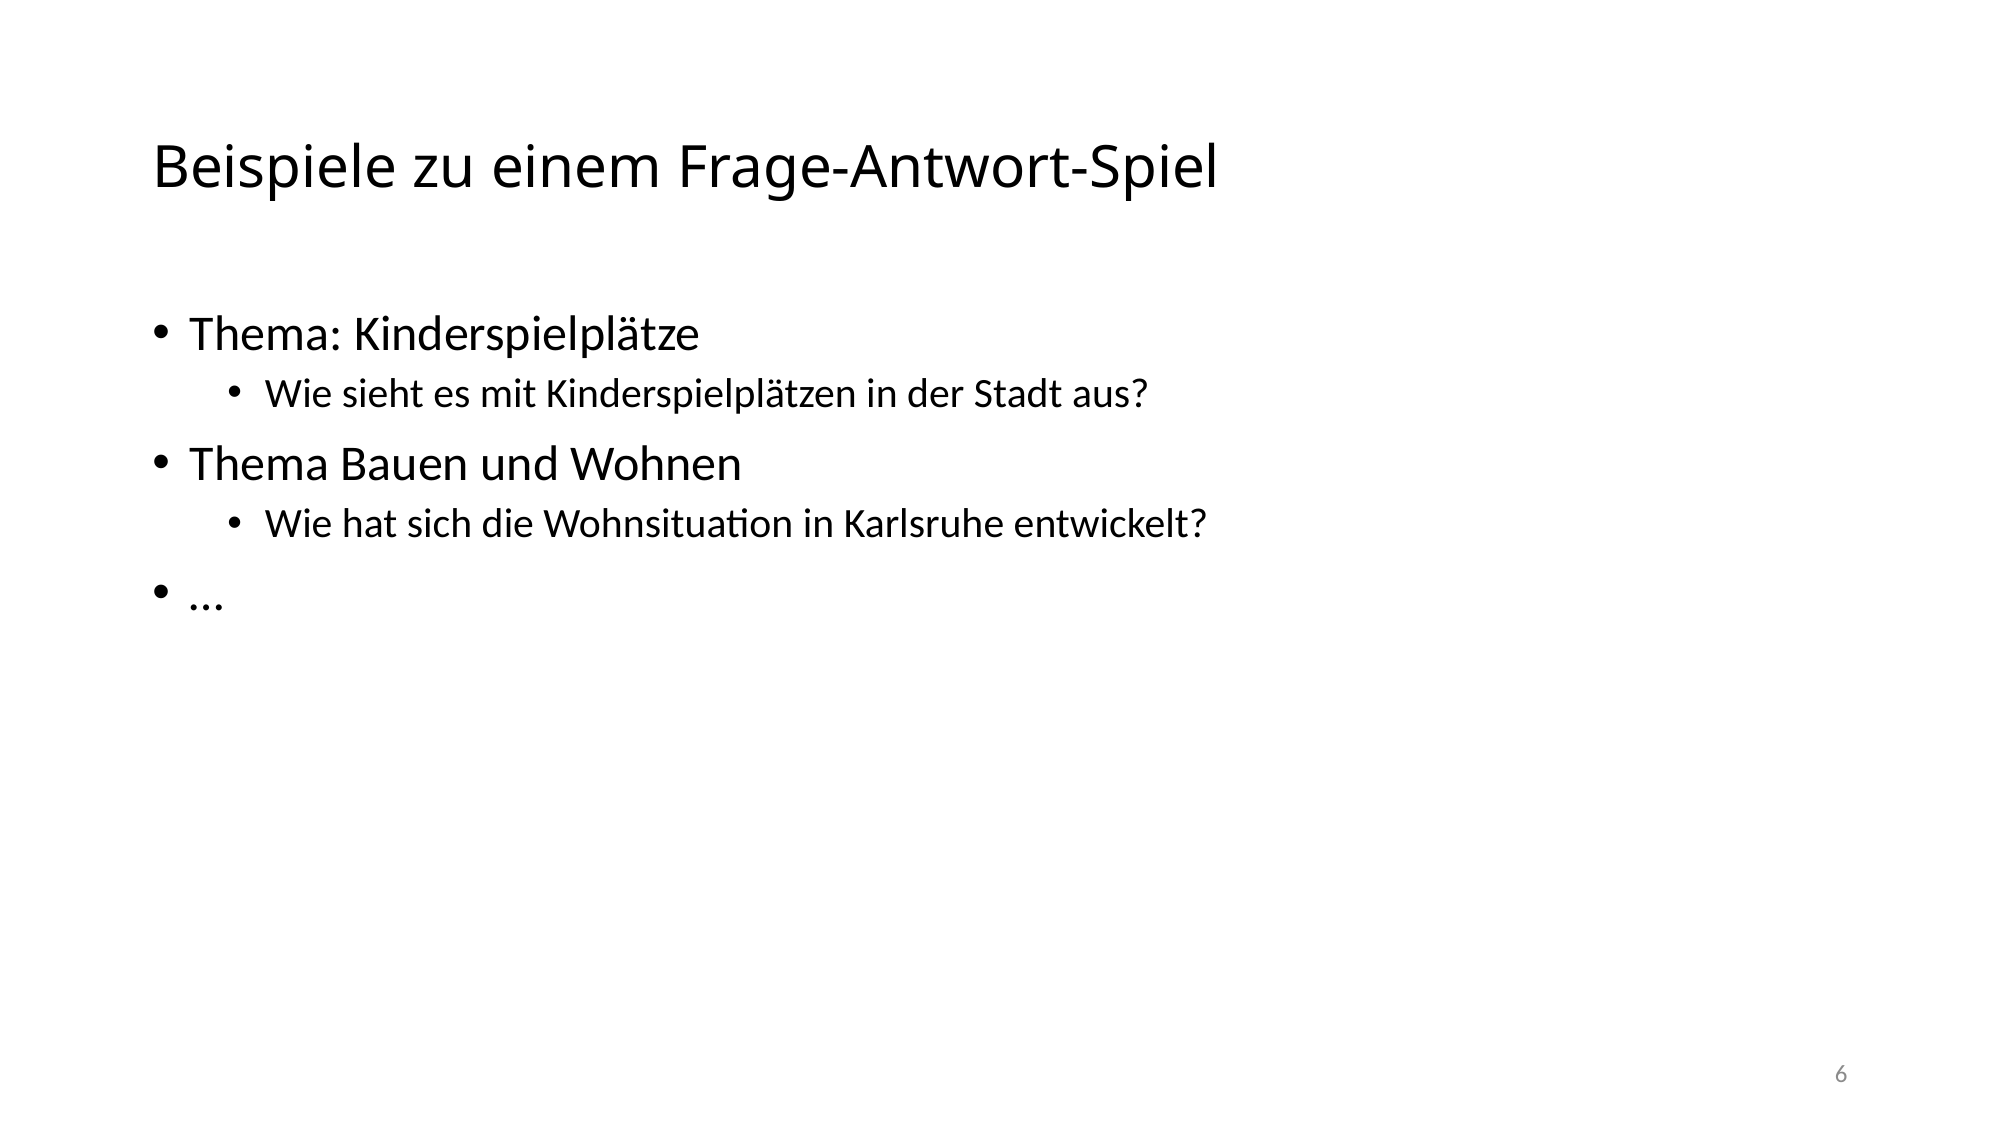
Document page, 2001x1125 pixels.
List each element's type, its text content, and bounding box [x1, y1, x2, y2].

title Beispiele zu einem Frage-Antwort-Spiel [137, 59, 1863, 278]
list Thema: Kinderspielplätze Wie sieht es mit Kinderspielplätzen in der Stadt aus? Thema Bauen und Wohnen Wie hat sich die Wohnsituation in Karlsruhe entwickelt? … [137, 299, 1863, 1014]
slide_number 6 [1412, 1042, 1863, 1103]
